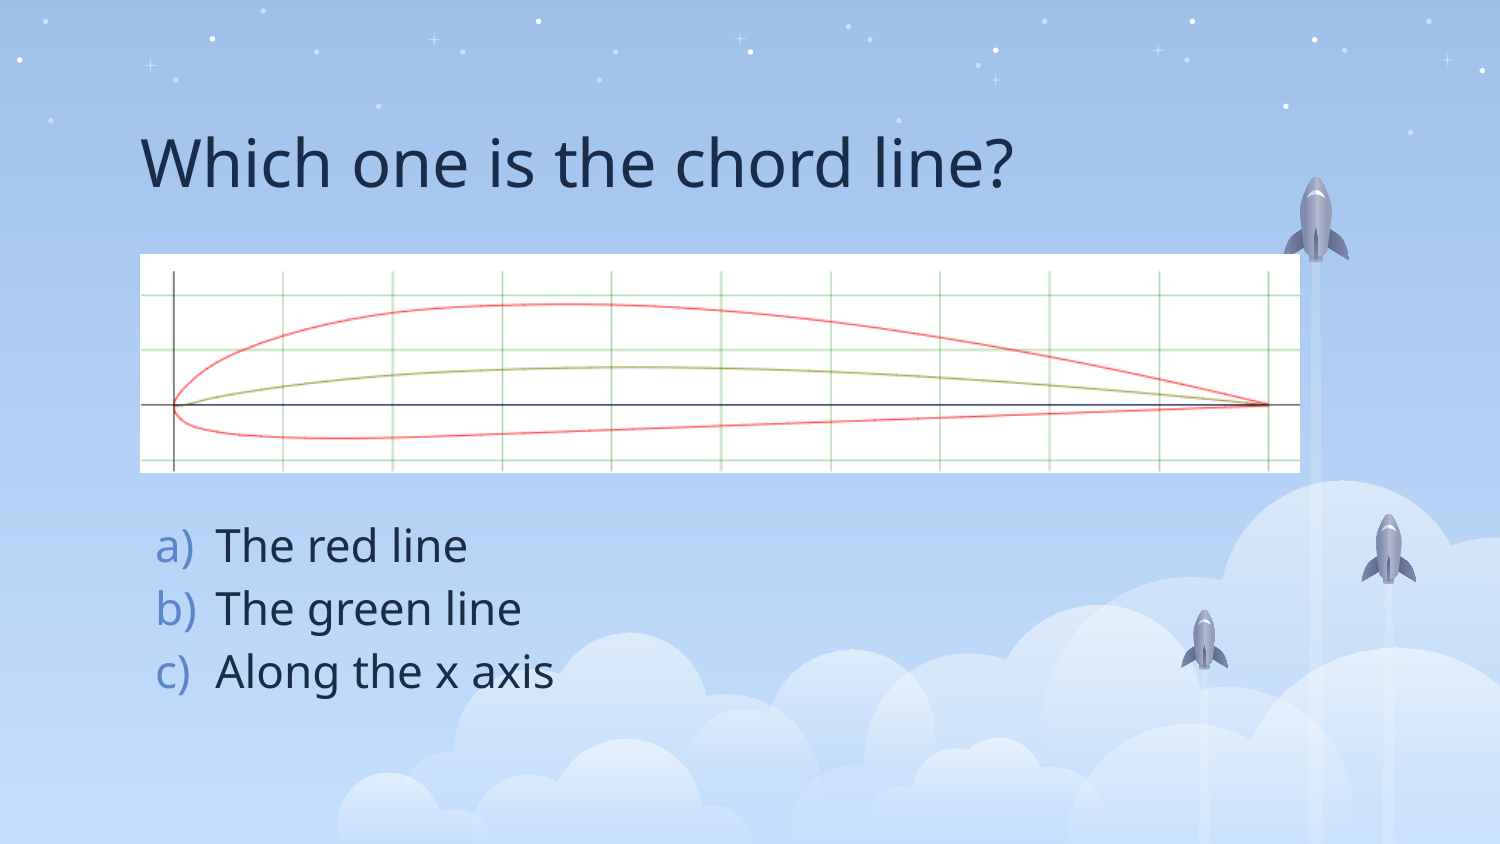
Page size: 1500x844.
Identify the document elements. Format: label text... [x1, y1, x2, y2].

list The red line The green line Along the x axis [140, 507, 1165, 789]
picture [140, 254, 1301, 474]
title Which one is the chord line? [140, 137, 1165, 203]
